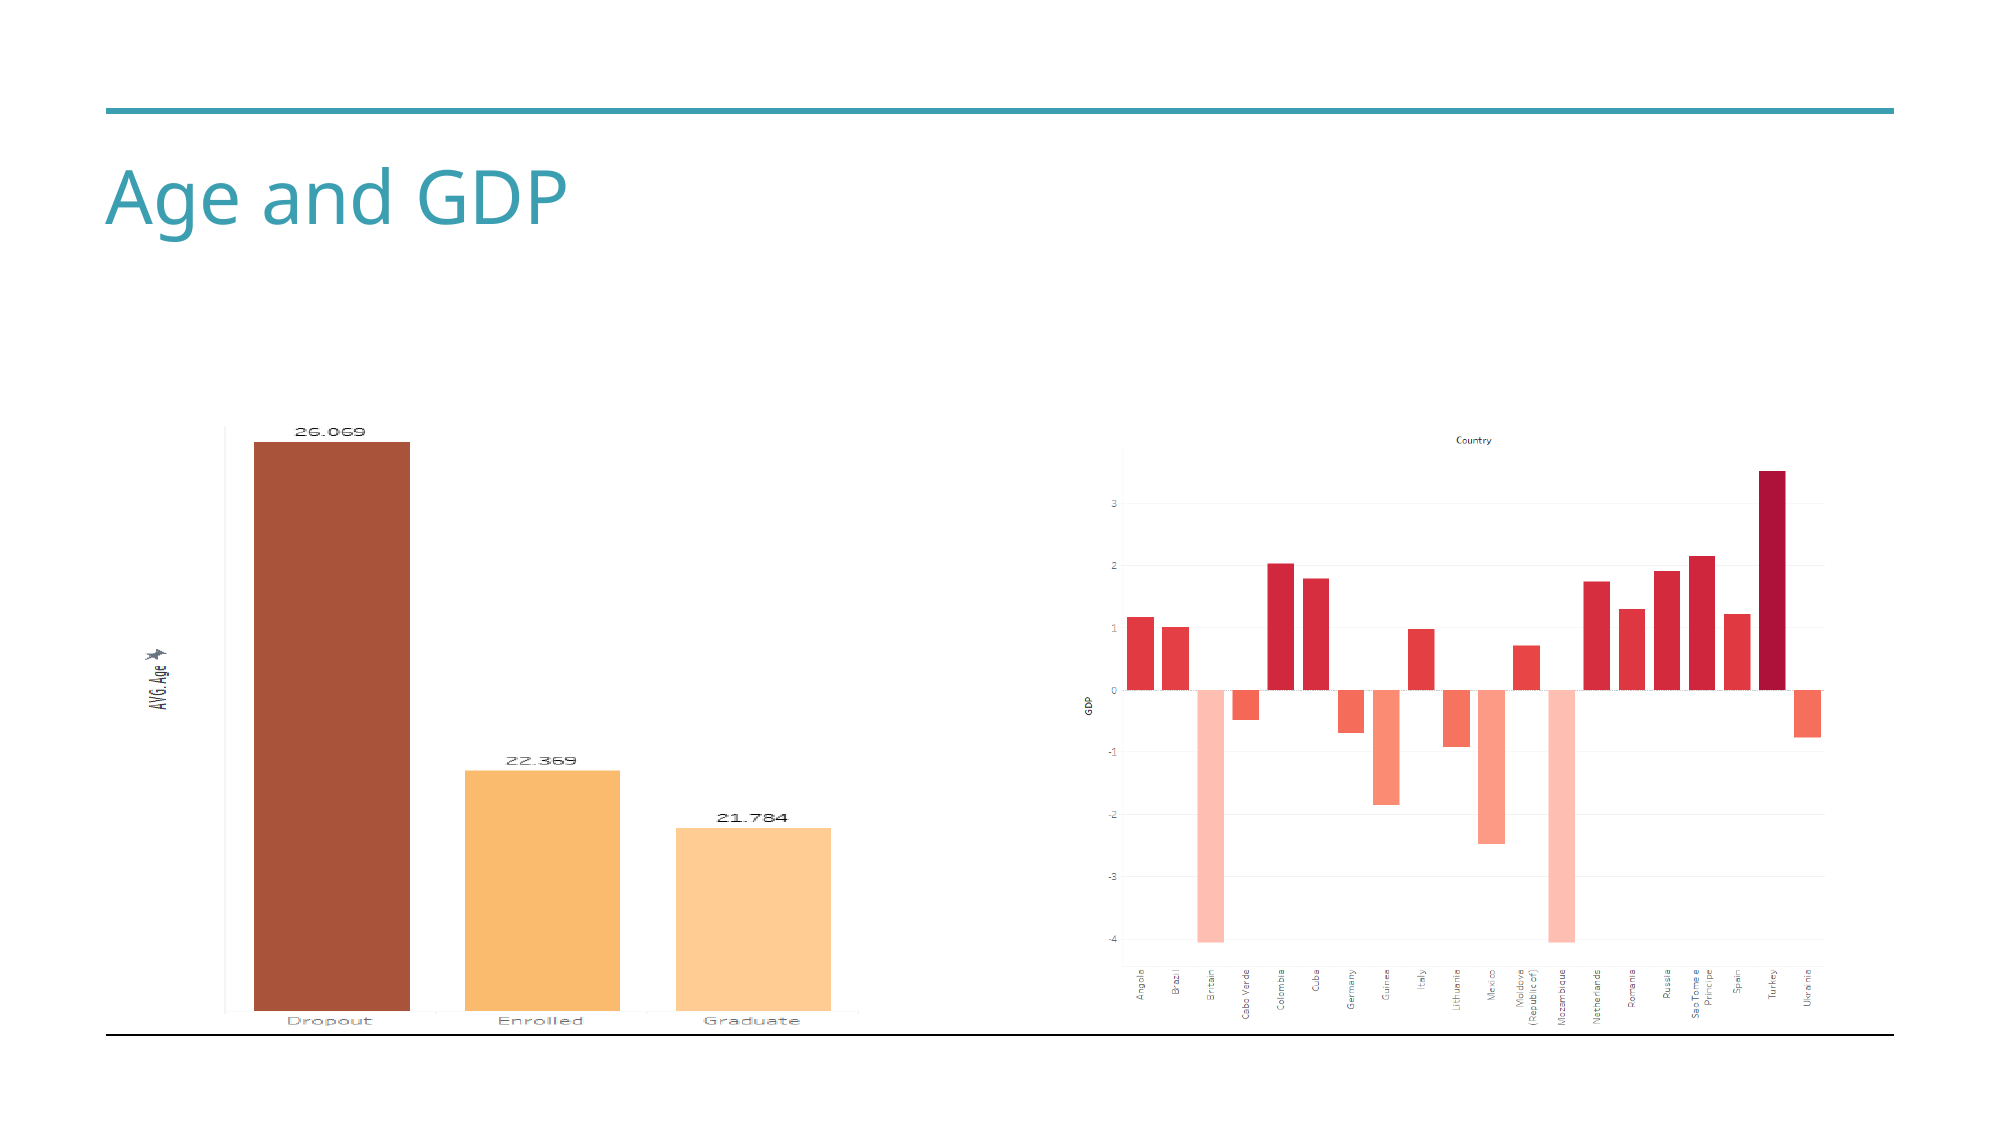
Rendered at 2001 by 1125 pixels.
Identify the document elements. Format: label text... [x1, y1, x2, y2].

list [133, 426, 887, 1031]
title Age and GDP [90, 156, 1863, 301]
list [1080, 426, 1839, 1031]
